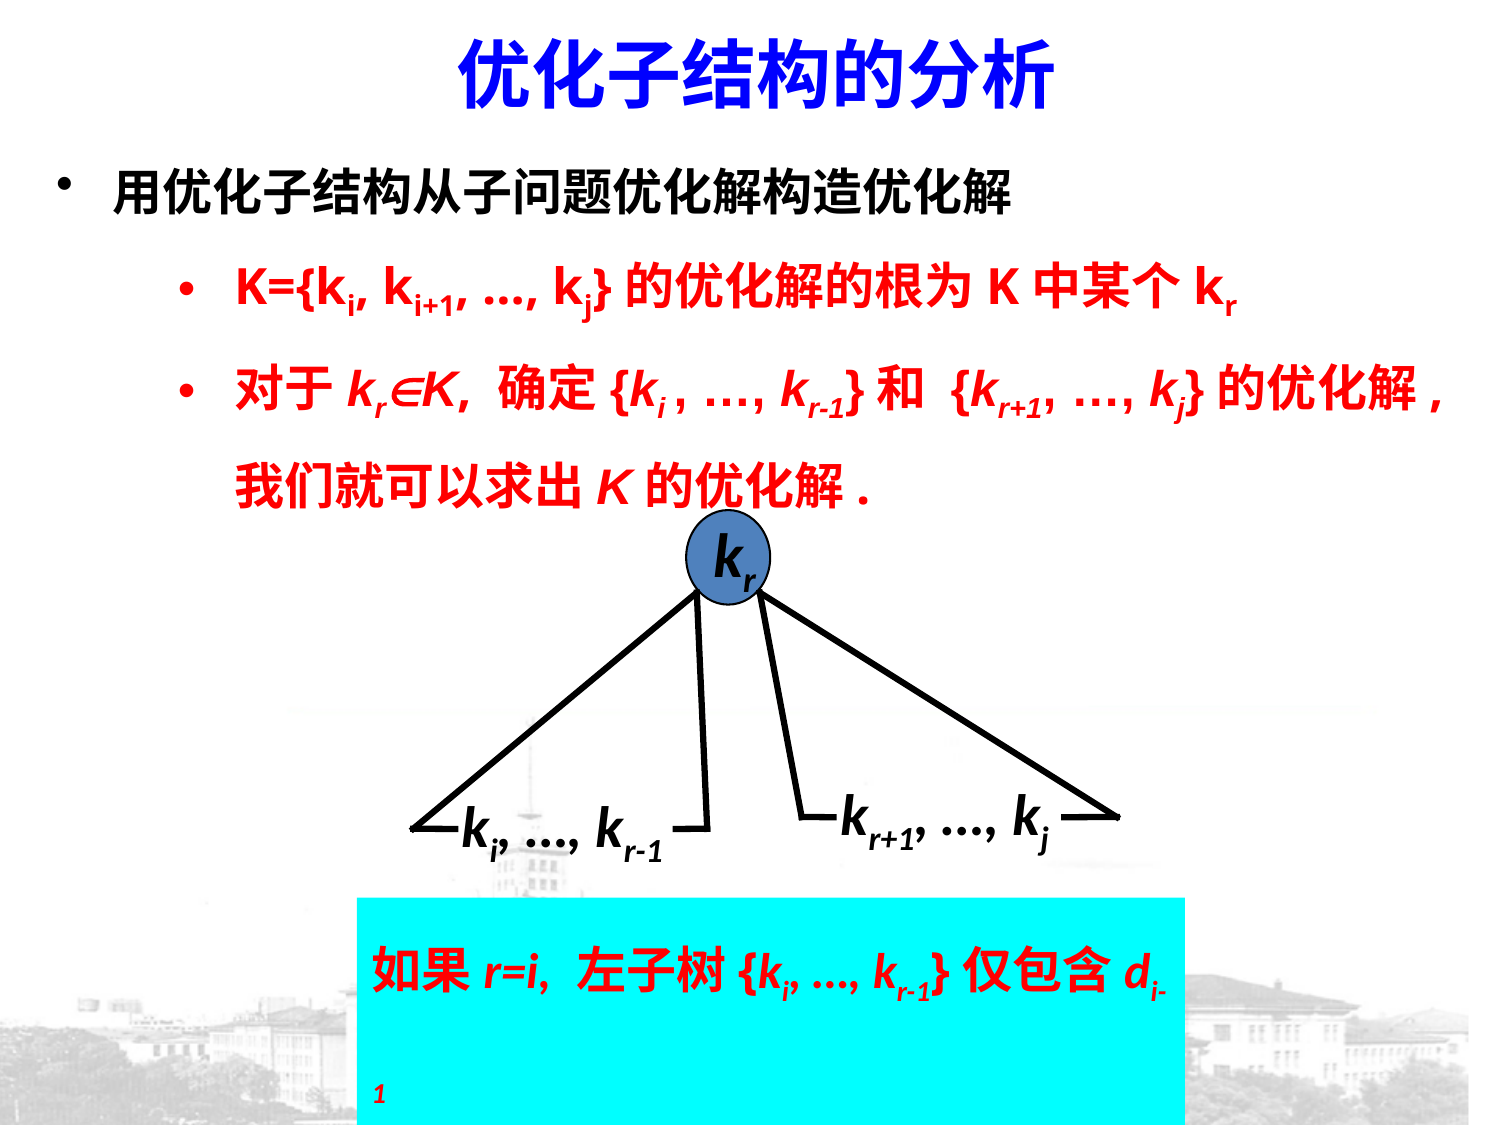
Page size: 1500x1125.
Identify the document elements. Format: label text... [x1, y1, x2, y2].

text_box 如果r=i, 左子树{ki, …, kr-1}仅包含di-1 如果r=j, 右子树{kr+1, …, kj}仅包含dj [356, 897, 1185, 1125]
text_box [412, 509, 1117, 868]
text_box 优化子结构的分析 [441, 19, 1080, 125]
text_box 用优化子结构从子问题优化解构造优化解 K={ki, ki+1, …, kj}的优化解的根为K中某个kr 对于krK, 确定{ki , …, kr-1}和 {kr+1, …, kj}的优化解, 我们就可以求出K的优化解. [41, 122, 1459, 533]
picture [0, 529, 1500, 1125]
